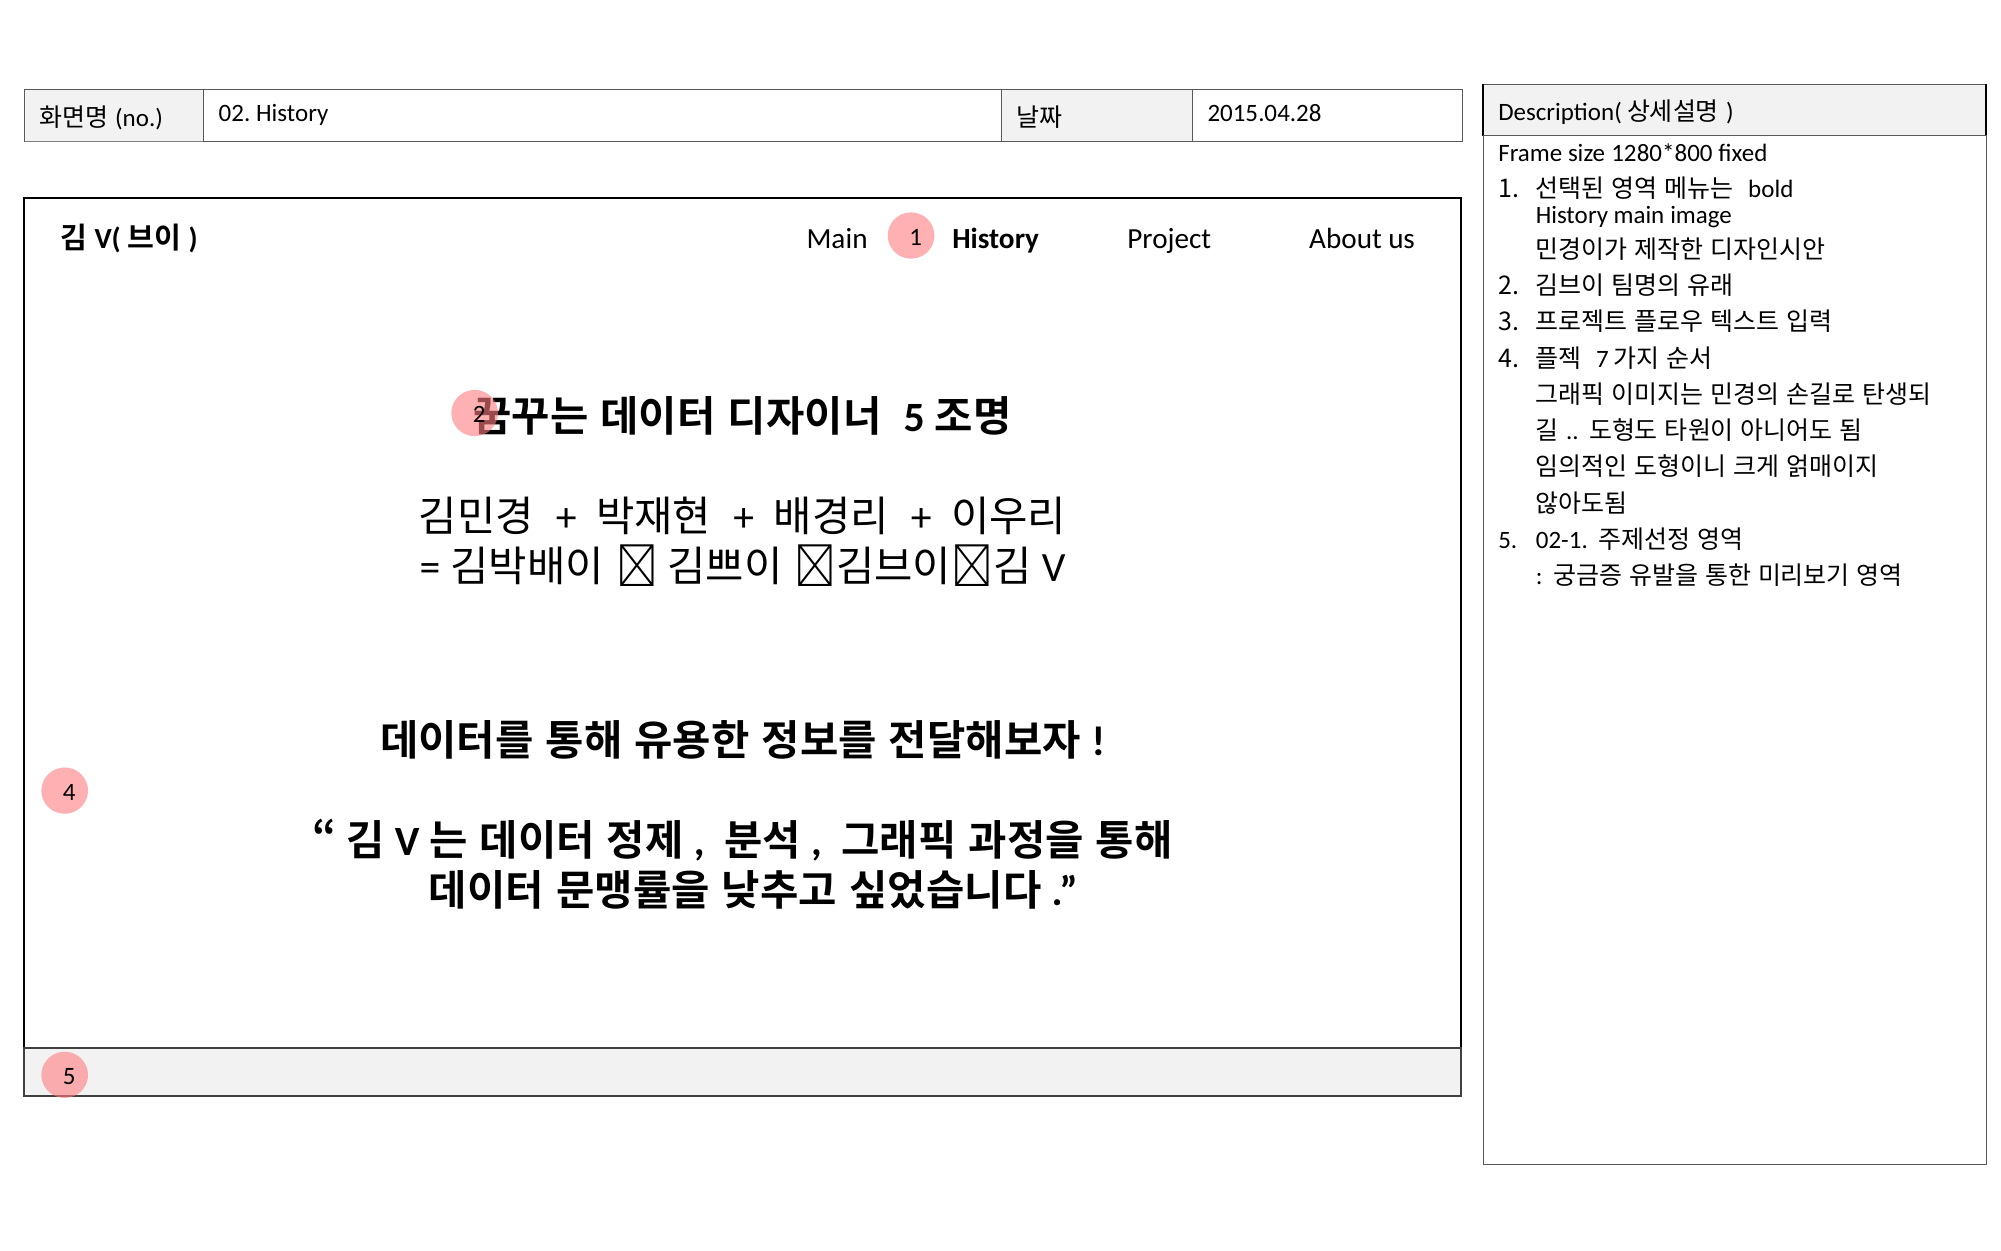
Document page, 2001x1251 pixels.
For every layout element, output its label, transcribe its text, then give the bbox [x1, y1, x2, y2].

text_box 김V(브이) [45, 212, 213, 263]
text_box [786, 212, 1442, 263]
table_cell Frame size 1280*800 fixed 선택된 영역 메뉴는 bold History main image 민경이가 제작한 디자인시안 김브이 팀명의 유래 프로젝트 플로우 텍스트 입력 플젝 7가지 순서 그래픽 이미지는 민경의 손길로 탄생되길.. 도형도 타원이 아니어도 됨 임의적인 도형이니 크게 얽매이지 않아도됨 02-1. 주제선정 영역 : 궁금증 유발을 통한 미리보기 영역 [1484, 136, 1986, 1164]
table_header 날짜 [1002, 90, 1192, 141]
text_box 4 [40, 766, 90, 815]
table_header 02. History [204, 90, 1001, 141]
text_box [23, 1047, 1462, 1097]
table_header Description(상세설명) [1484, 85, 1985, 135]
table_header 화면명(no.) [25, 90, 203, 141]
text_box 데이터를 통해 유용한 정보를 전달해보자! “김V는 데이터 정제, 분석, 그래픽 과정을 통해 데이터 문맹률을 낮추고 싶었습니다.” [297, 706, 1188, 972]
text_box [23, 197, 1462, 1047]
text_box 꿈꾸는 데이터 디자이너 5조명 김민경 + 박재현 + 배경리 + 이우리 =김박배이  김쁘이 김브이김V [403, 382, 1082, 598]
table_header 2015.04.28 [1193, 90, 1462, 141]
text_box 5 [40, 1050, 90, 1099]
text_box 2 [450, 388, 499, 438]
